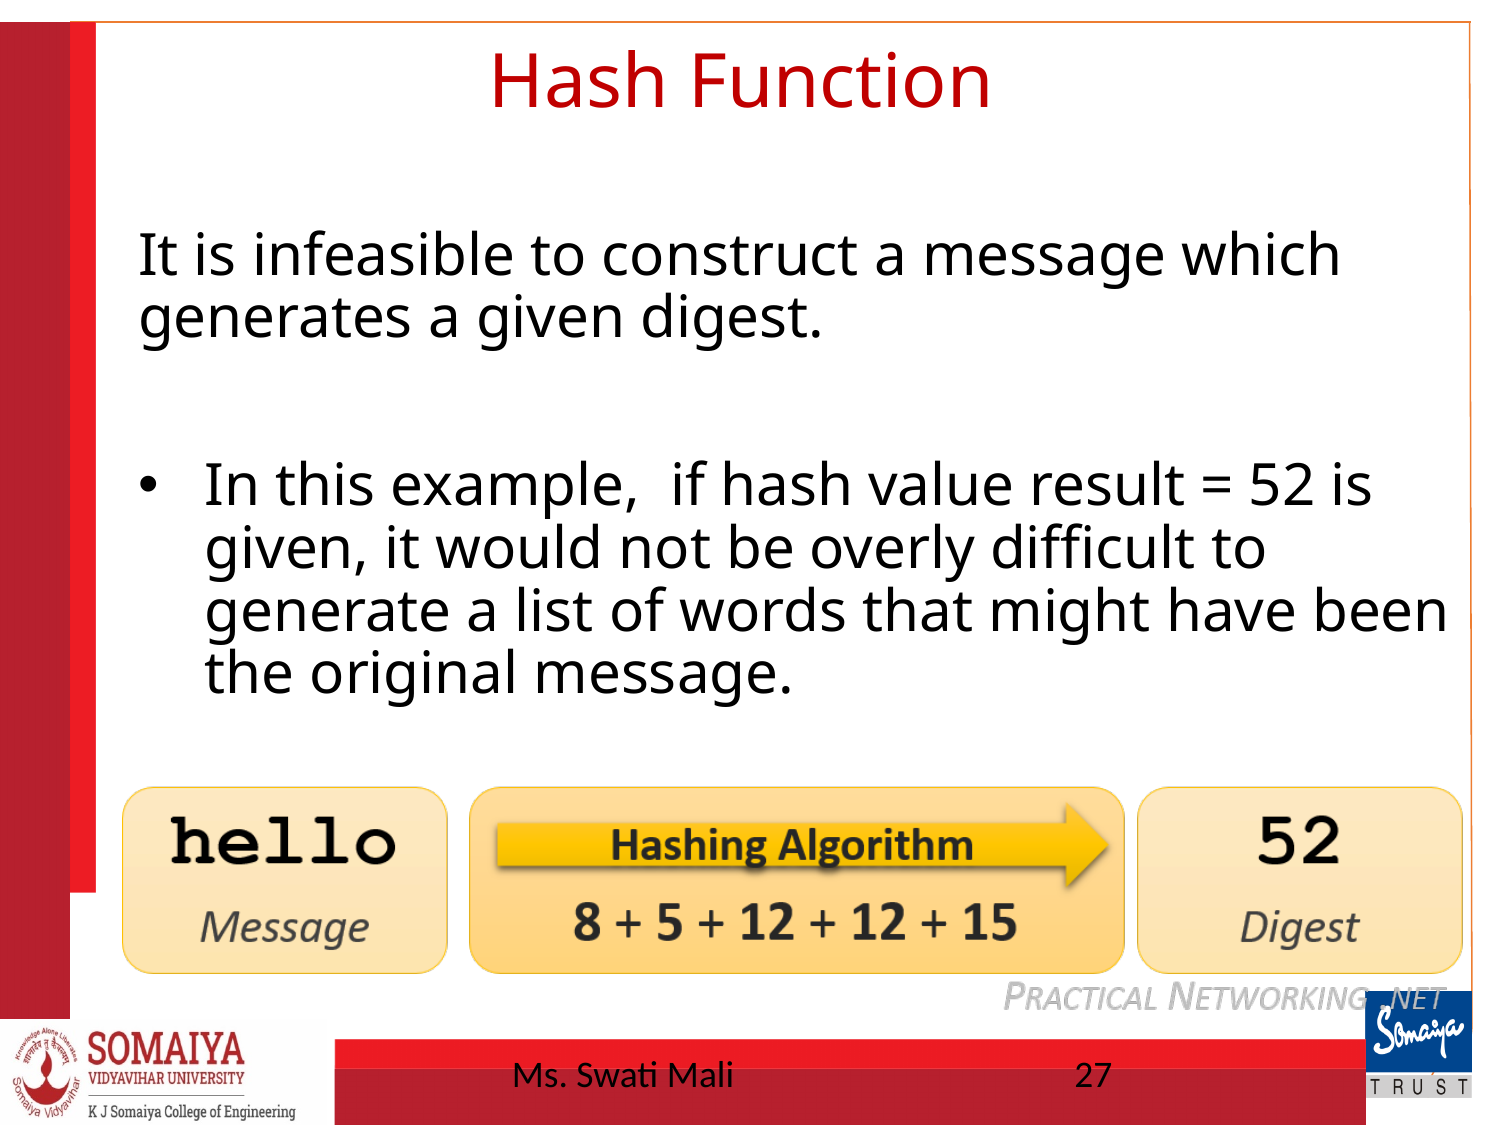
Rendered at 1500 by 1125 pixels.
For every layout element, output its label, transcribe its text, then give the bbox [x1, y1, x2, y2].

list It is infeasible to construct a message which generates a given digest. In this example, if hash value result = 52 is given, it would not be overly difficult to generate a list of words that might have been the original message. [114, 217, 1465, 960]
picture [0, 22, 1472, 1125]
slide_number 27 [1059, 1054, 1397, 1103]
title Hash Function [134, 35, 1349, 179]
footer Ms. Swati Mali [496, 1054, 1004, 1103]
